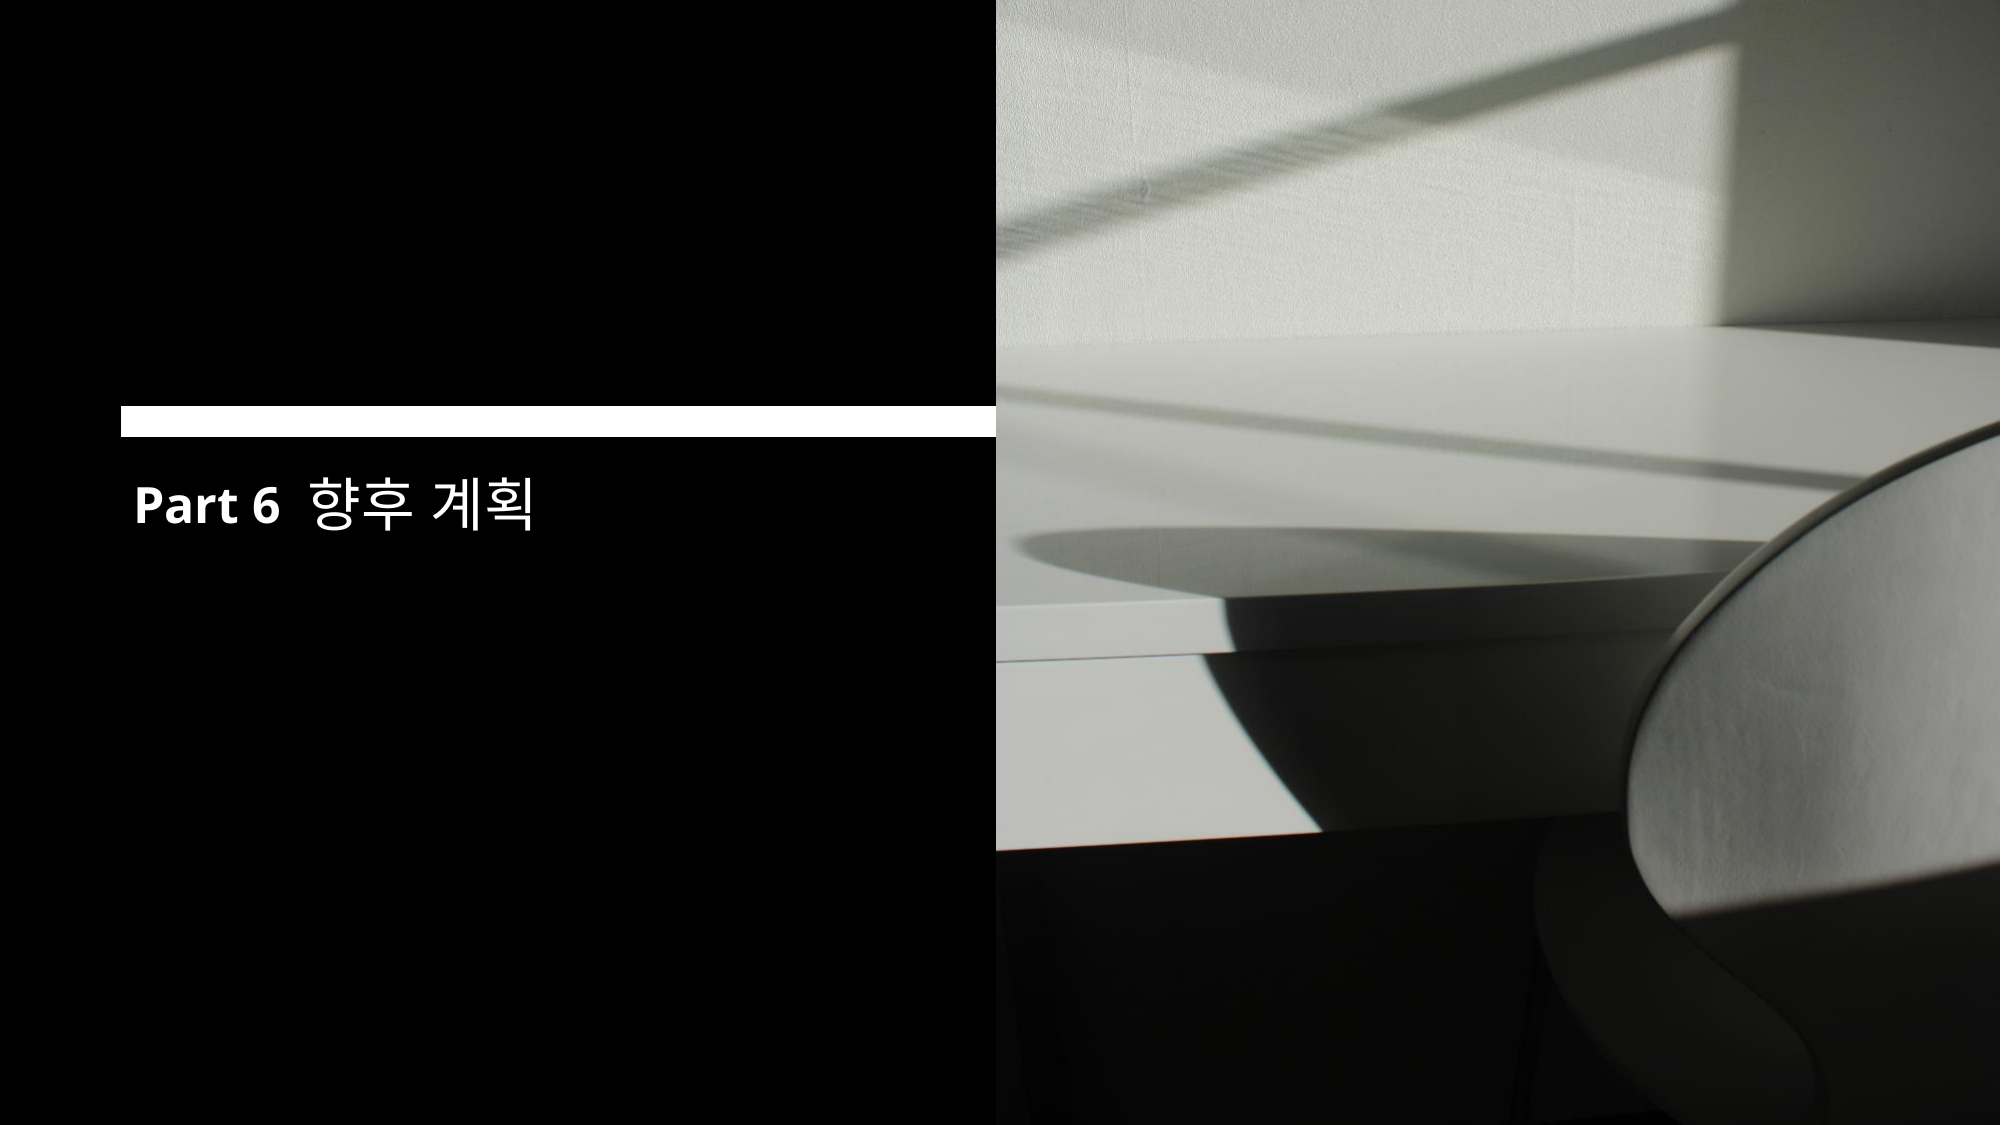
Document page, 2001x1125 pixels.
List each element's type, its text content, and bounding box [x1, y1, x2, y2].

picture [996, 0, 2000, 1125]
text_box 향후 계획 [292, 460, 553, 545]
text_box Part 6 [118, 466, 292, 542]
